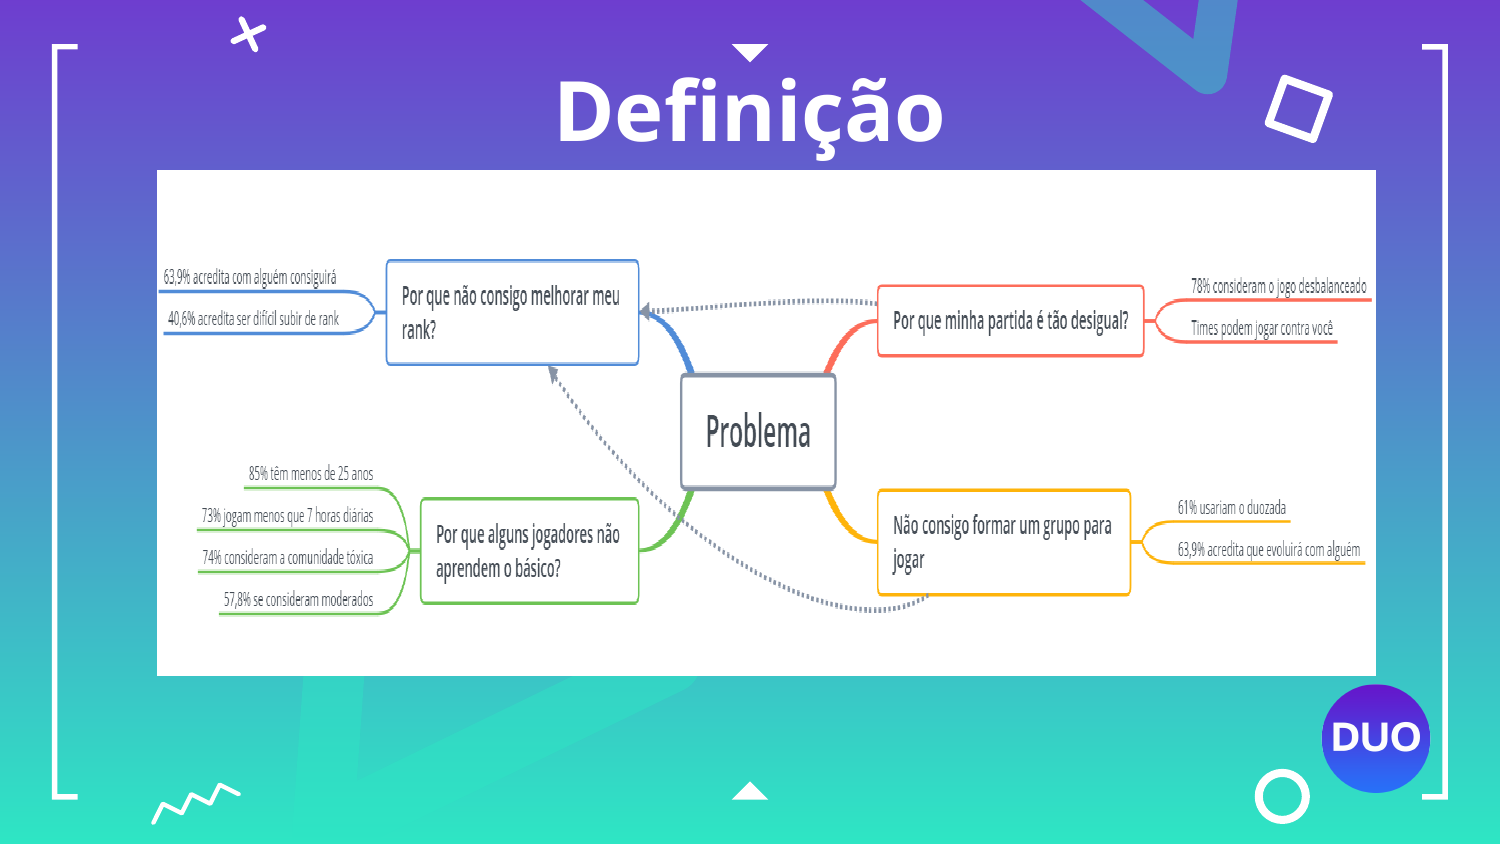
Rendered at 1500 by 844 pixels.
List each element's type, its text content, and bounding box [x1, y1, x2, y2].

picture [157, 170, 1447, 806]
text_box Definição [184, 69, 1316, 168]
